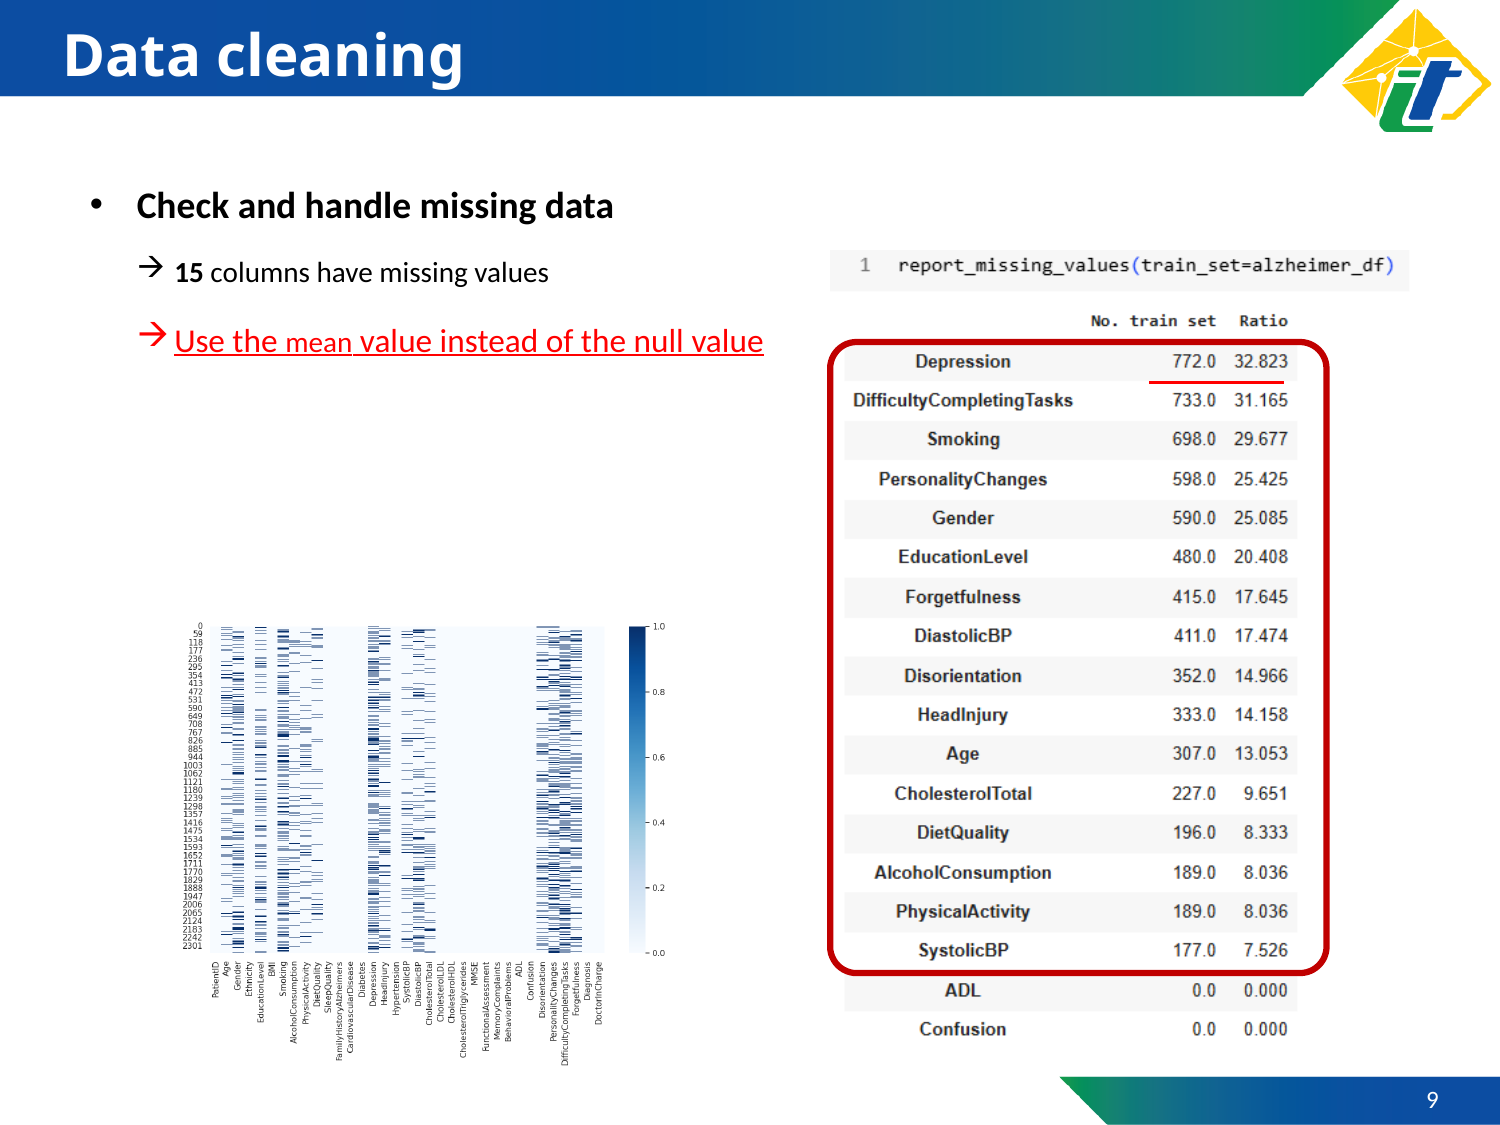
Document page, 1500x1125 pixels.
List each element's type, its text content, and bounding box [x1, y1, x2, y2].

title Data cleaning [47, 0, 1304, 85]
picture [0, 0, 1500, 1125]
slide_number 9 [1338, 1074, 1454, 1124]
list Check and handle missing data 15 columns have missing values Use the mean value instead of the null value [46, 150, 807, 376]
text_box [830, 238, 1410, 1047]
